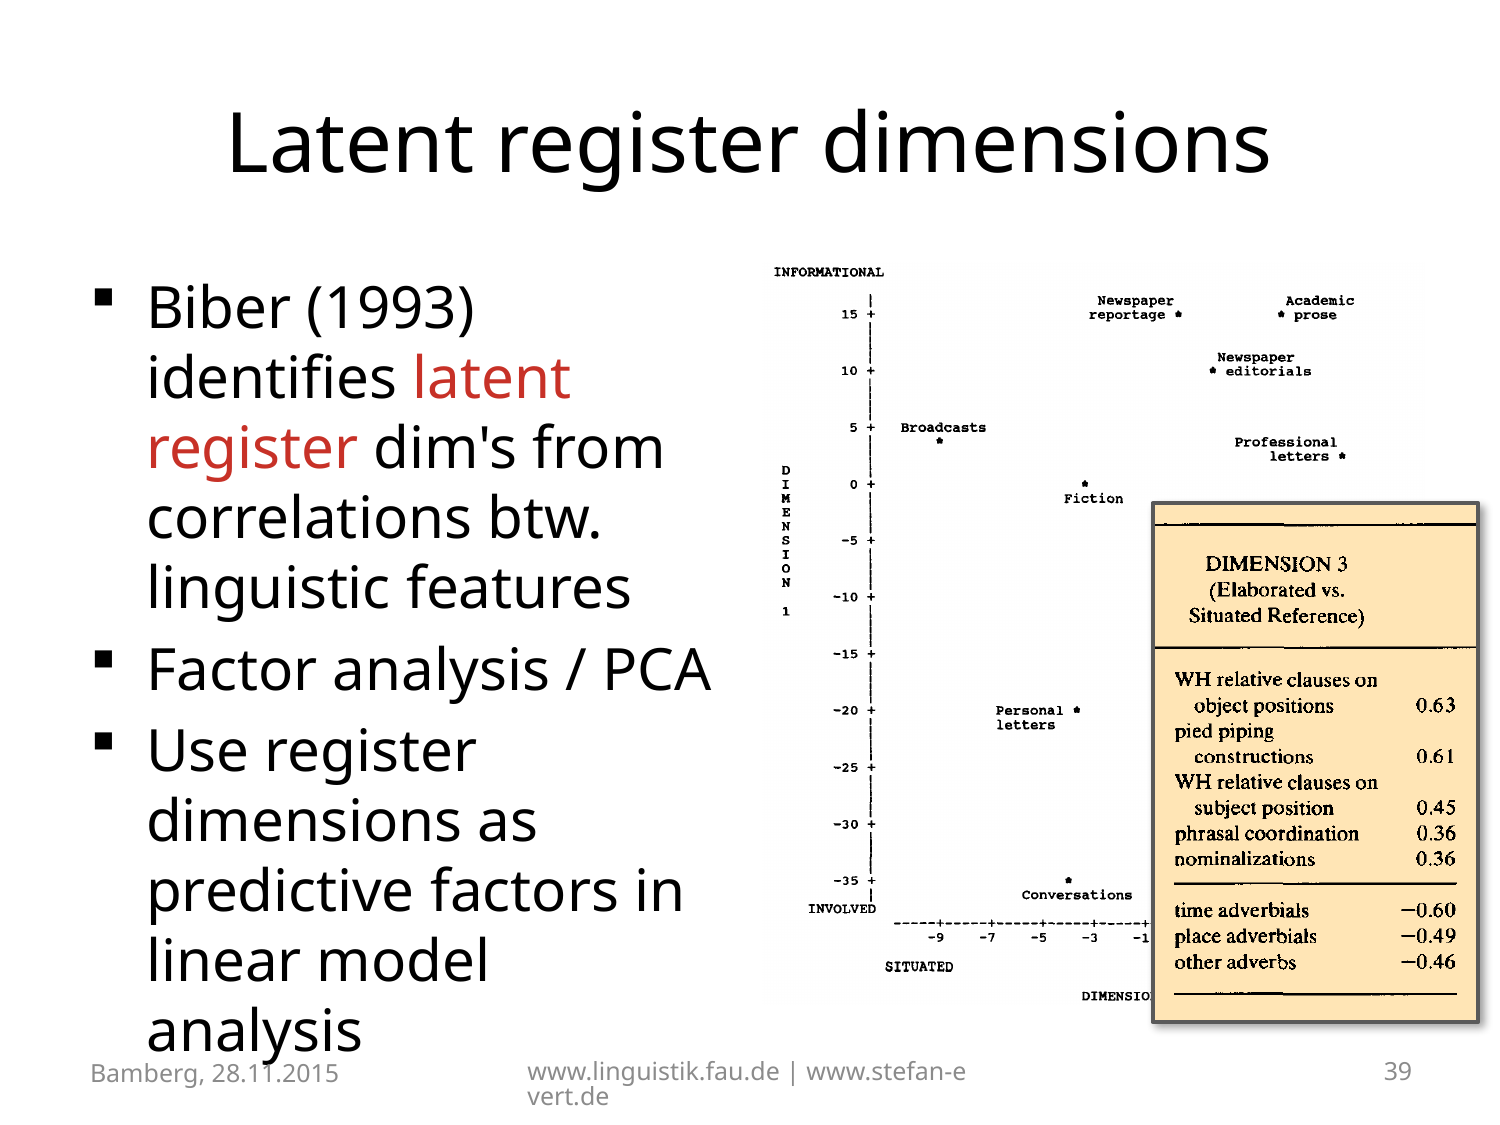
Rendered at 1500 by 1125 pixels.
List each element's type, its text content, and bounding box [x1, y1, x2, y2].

list Biber (1993) identifies latent register dim's from correlations btw. linguistic features Factor analysis / PCA Use register dimensions as predictive factors in linear model analysis [75, 262, 738, 1005]
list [762, 262, 1426, 1006]
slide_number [75, 1042, 425, 1103]
picture [1154, 505, 1477, 1020]
footer www.linguistik.fau.de | www.stefan-evert.de [512, 1042, 988, 1103]
title Latent register dimensions [75, 45, 1425, 233]
slide_number 39 [1077, 1042, 1428, 1103]
